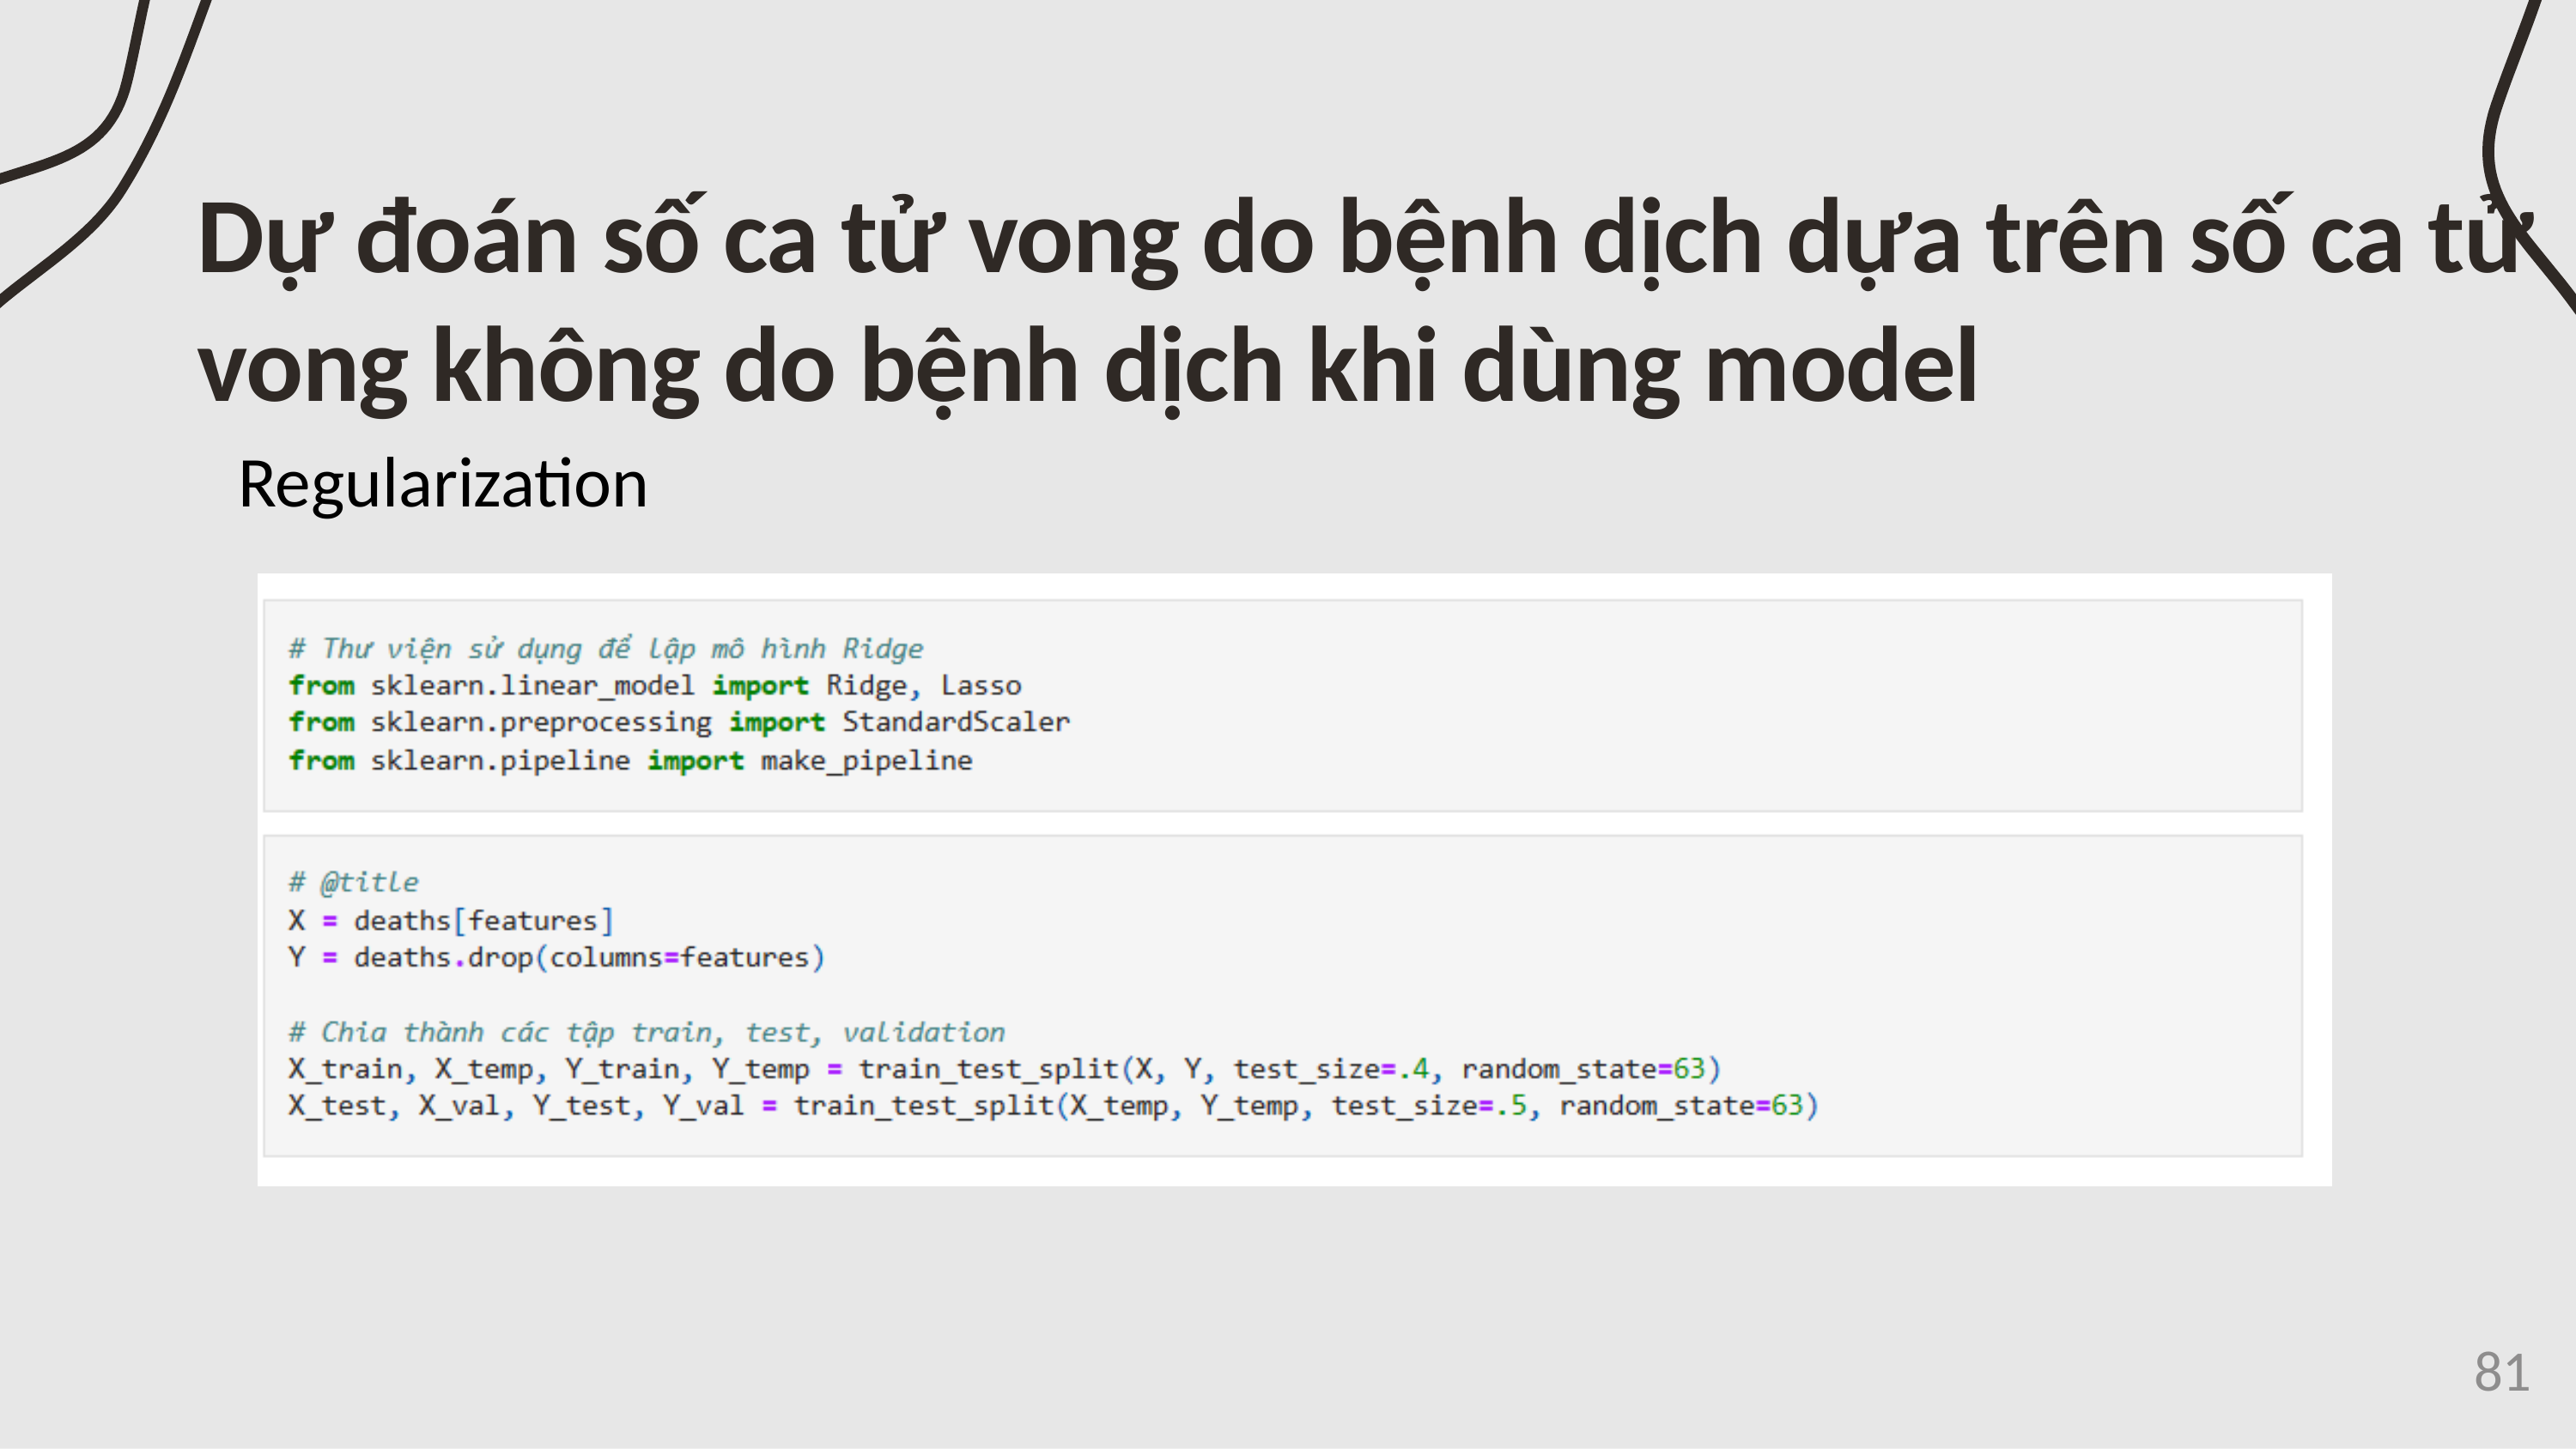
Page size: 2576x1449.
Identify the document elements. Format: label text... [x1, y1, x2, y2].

slide_number 81 [2468, 1346, 2540, 1449]
picture [257, 573, 2333, 1186]
text_box Regularization [236, 433, 2376, 521]
title Dự đoán số ca tử vong do bệnh dịch dựa trên số ca tử vong không do bệnh dịch khi dùng model [195, 163, 2540, 423]
